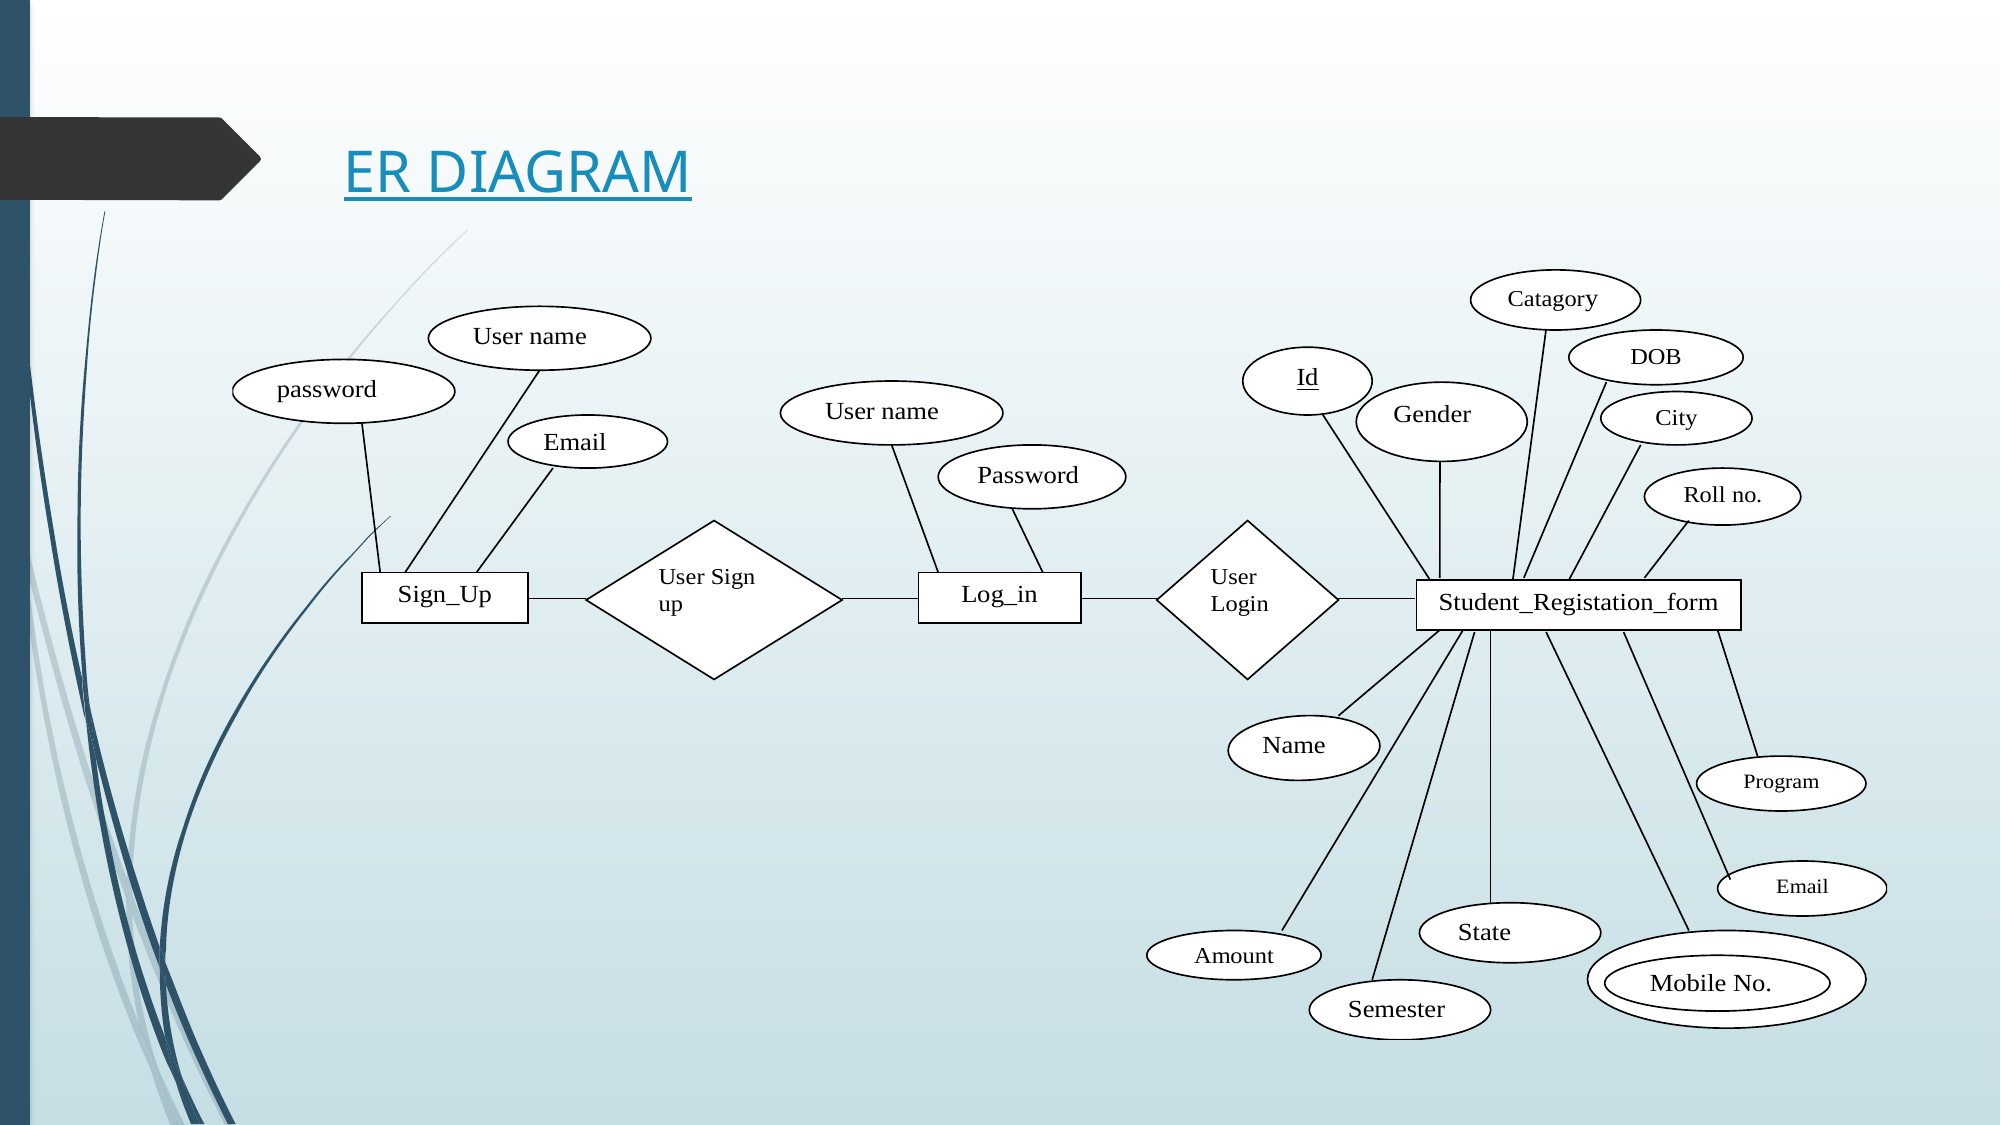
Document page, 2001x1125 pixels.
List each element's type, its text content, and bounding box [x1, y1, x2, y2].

title ER DIAGRAM [328, 127, 1791, 212]
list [232, 212, 1888, 1041]
